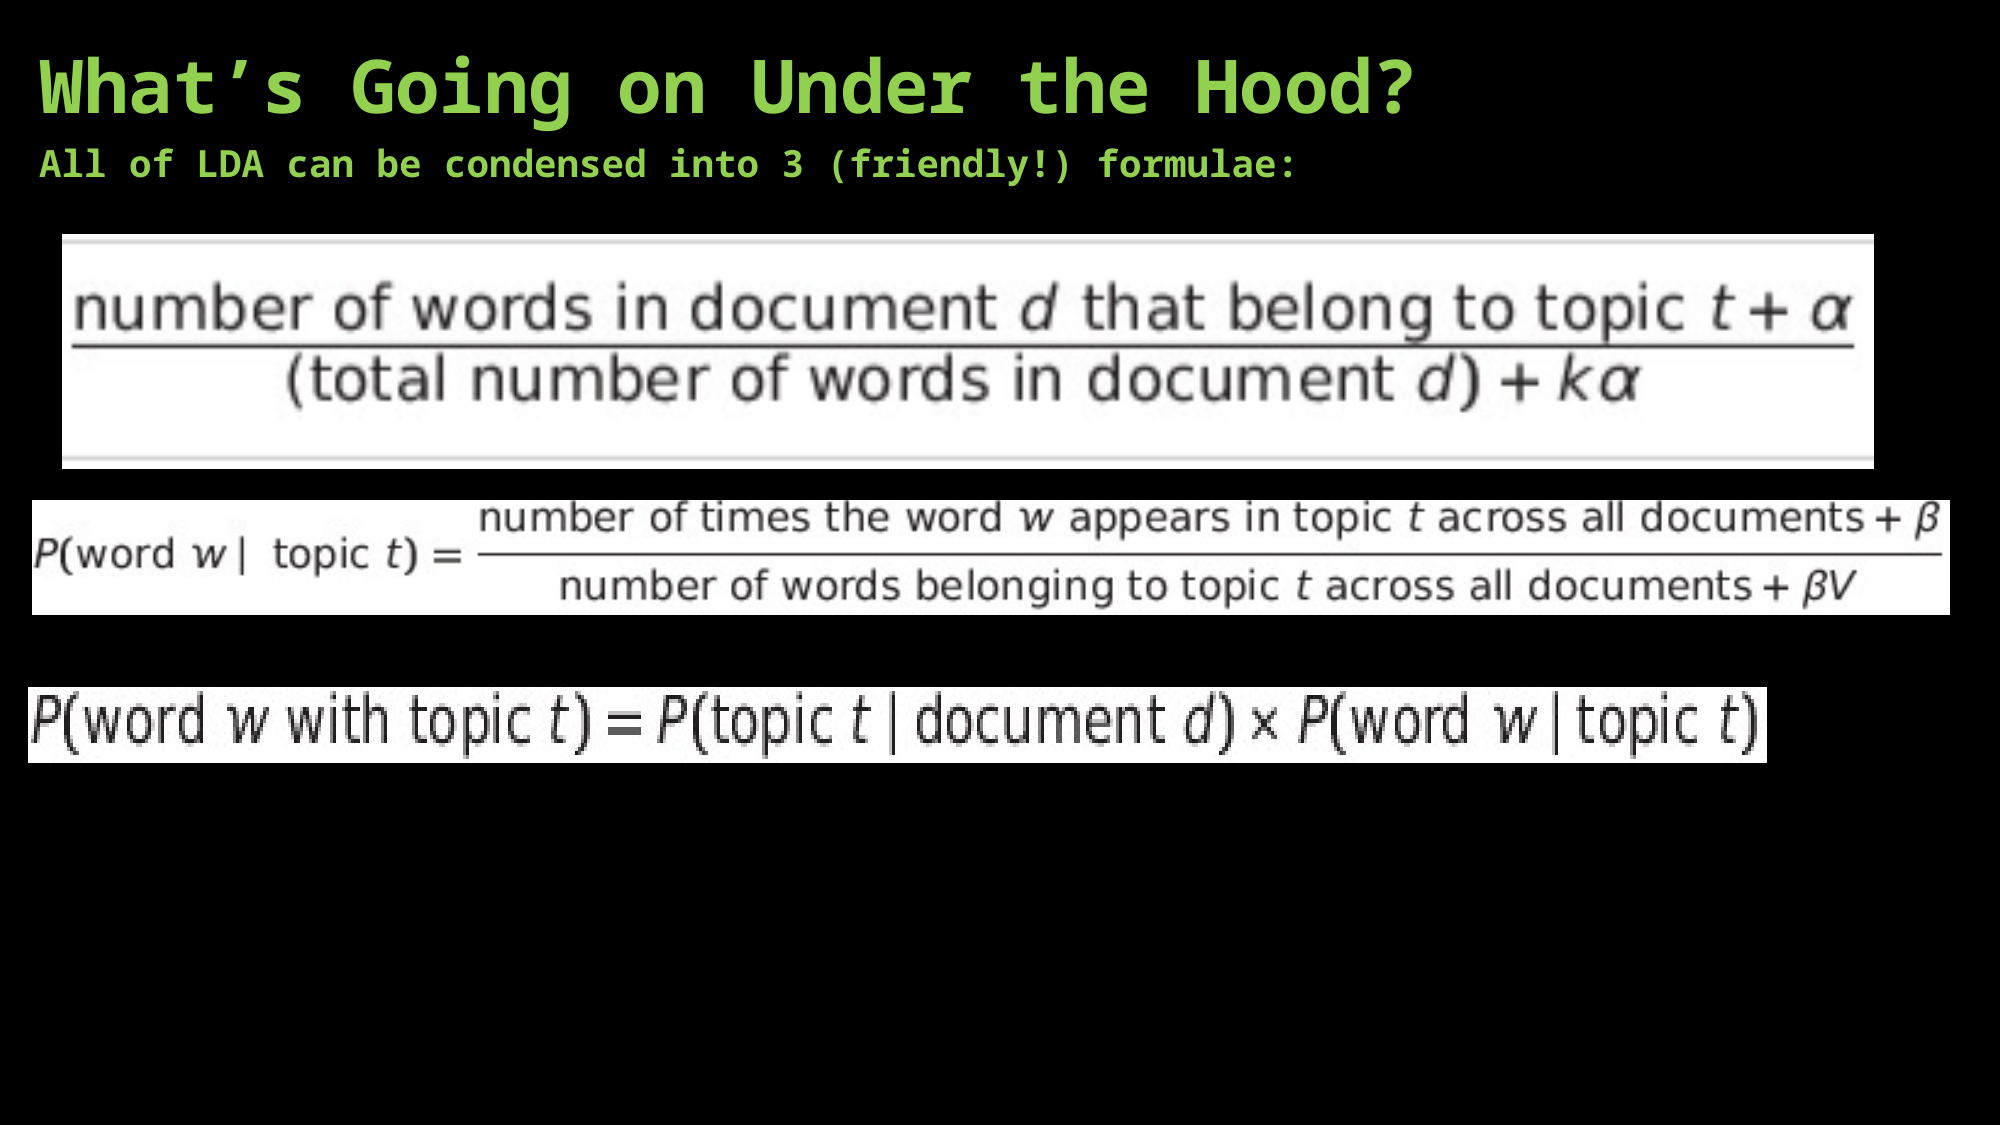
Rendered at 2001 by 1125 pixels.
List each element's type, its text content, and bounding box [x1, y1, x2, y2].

title What’s Going on Under the Hood? [24, 24, 1488, 138]
picture [28, 687, 1767, 763]
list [62, 235, 1874, 469]
picture [32, 500, 1950, 615]
list All of LDA can be condensed into 3 (friendly!) formulae: [24, 137, 1400, 438]
